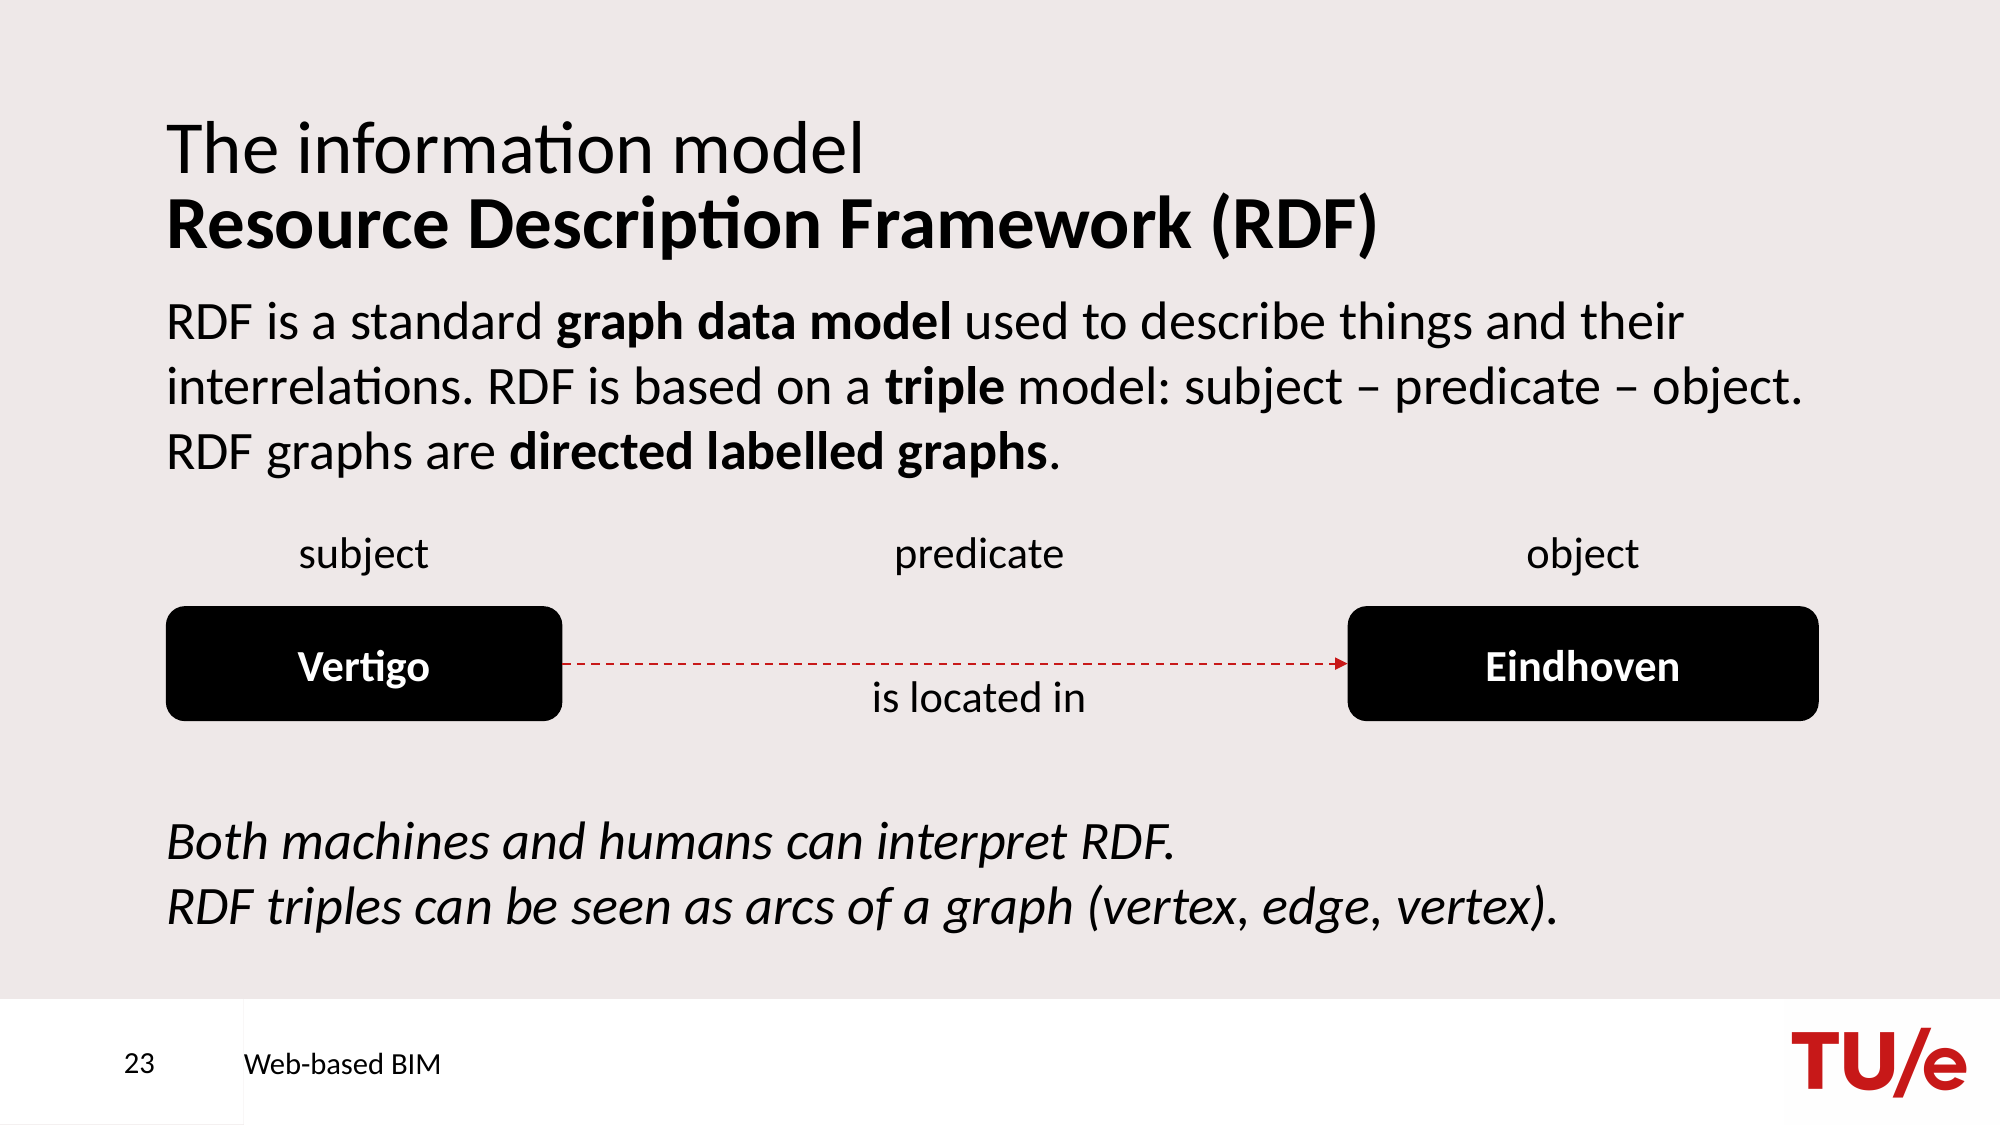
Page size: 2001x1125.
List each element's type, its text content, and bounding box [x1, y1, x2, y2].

list RDF is a standard graph data model used to describe things and their interrelations. RDF is based on a triple model: subject – predicate – object. RDF graphs are directed labelled graphs. Both machines and humans can interpret RDF. RDF triples can be seen as arcs of a graph (vertex, edge, vertex). [165, 285, 1819, 663]
picture [1784, 999, 2000, 1125]
slide_number 23 [0, 999, 244, 1125]
text_box predicate [781, 516, 1178, 585]
title The information model Resource Description Framework (RDF) [165, 113, 1819, 232]
text_box is located in [781, 664, 1178, 729]
footer Web-based BIM [244, 999, 1784, 1125]
list RDF is a standard graph data model used to describe things and their interrelations. RDF is based on a triple model: subject – predicate – object. RDF graphs are directed labelled graphs. Both machines and humans can interpret RDF. RDF triples can be seen as arcs of a graph (vertex, edge, vertex). [165, 664, 1819, 925]
text_box subject [165, 516, 563, 585]
text_box Eindhoven [1346, 605, 1820, 723]
text_box Vertigo [164, 605, 564, 723]
text_box object [1384, 517, 1782, 586]
